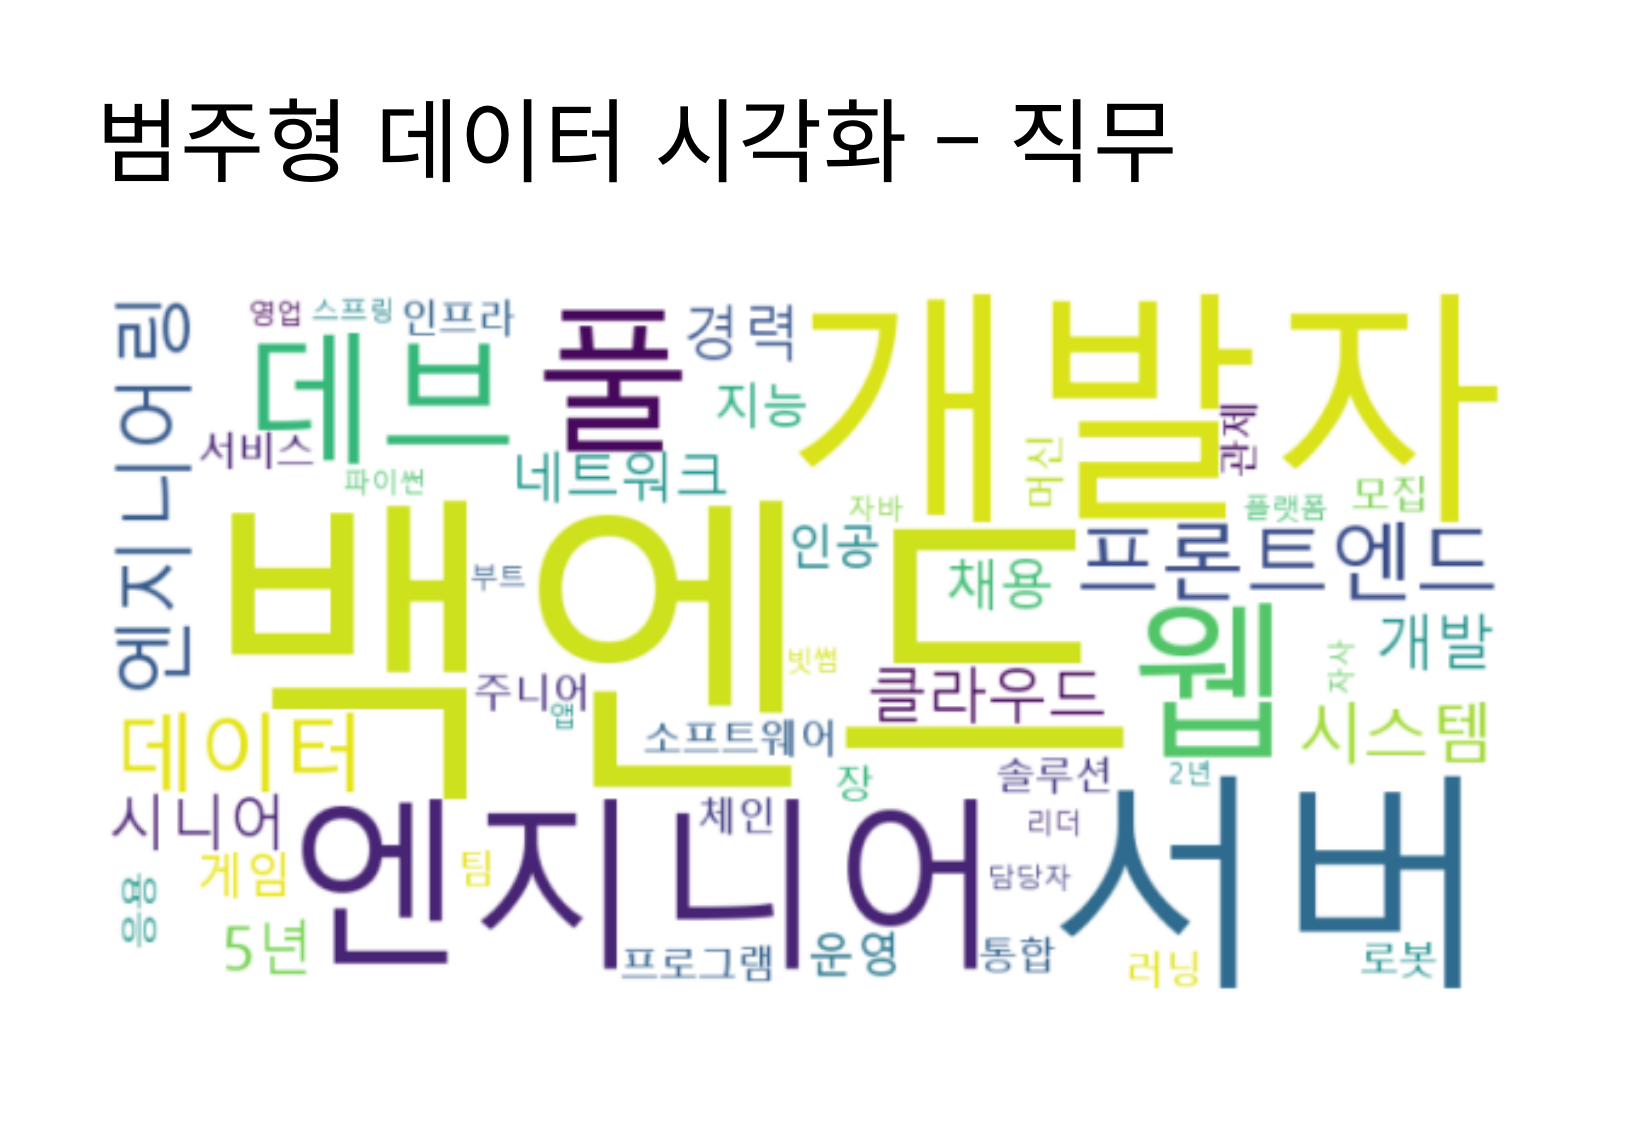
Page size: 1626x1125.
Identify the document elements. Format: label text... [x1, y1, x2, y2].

picture [91, 278, 1515, 1036]
title 범주형 데이터 시각화 – 직무 [81, 45, 1544, 233]
